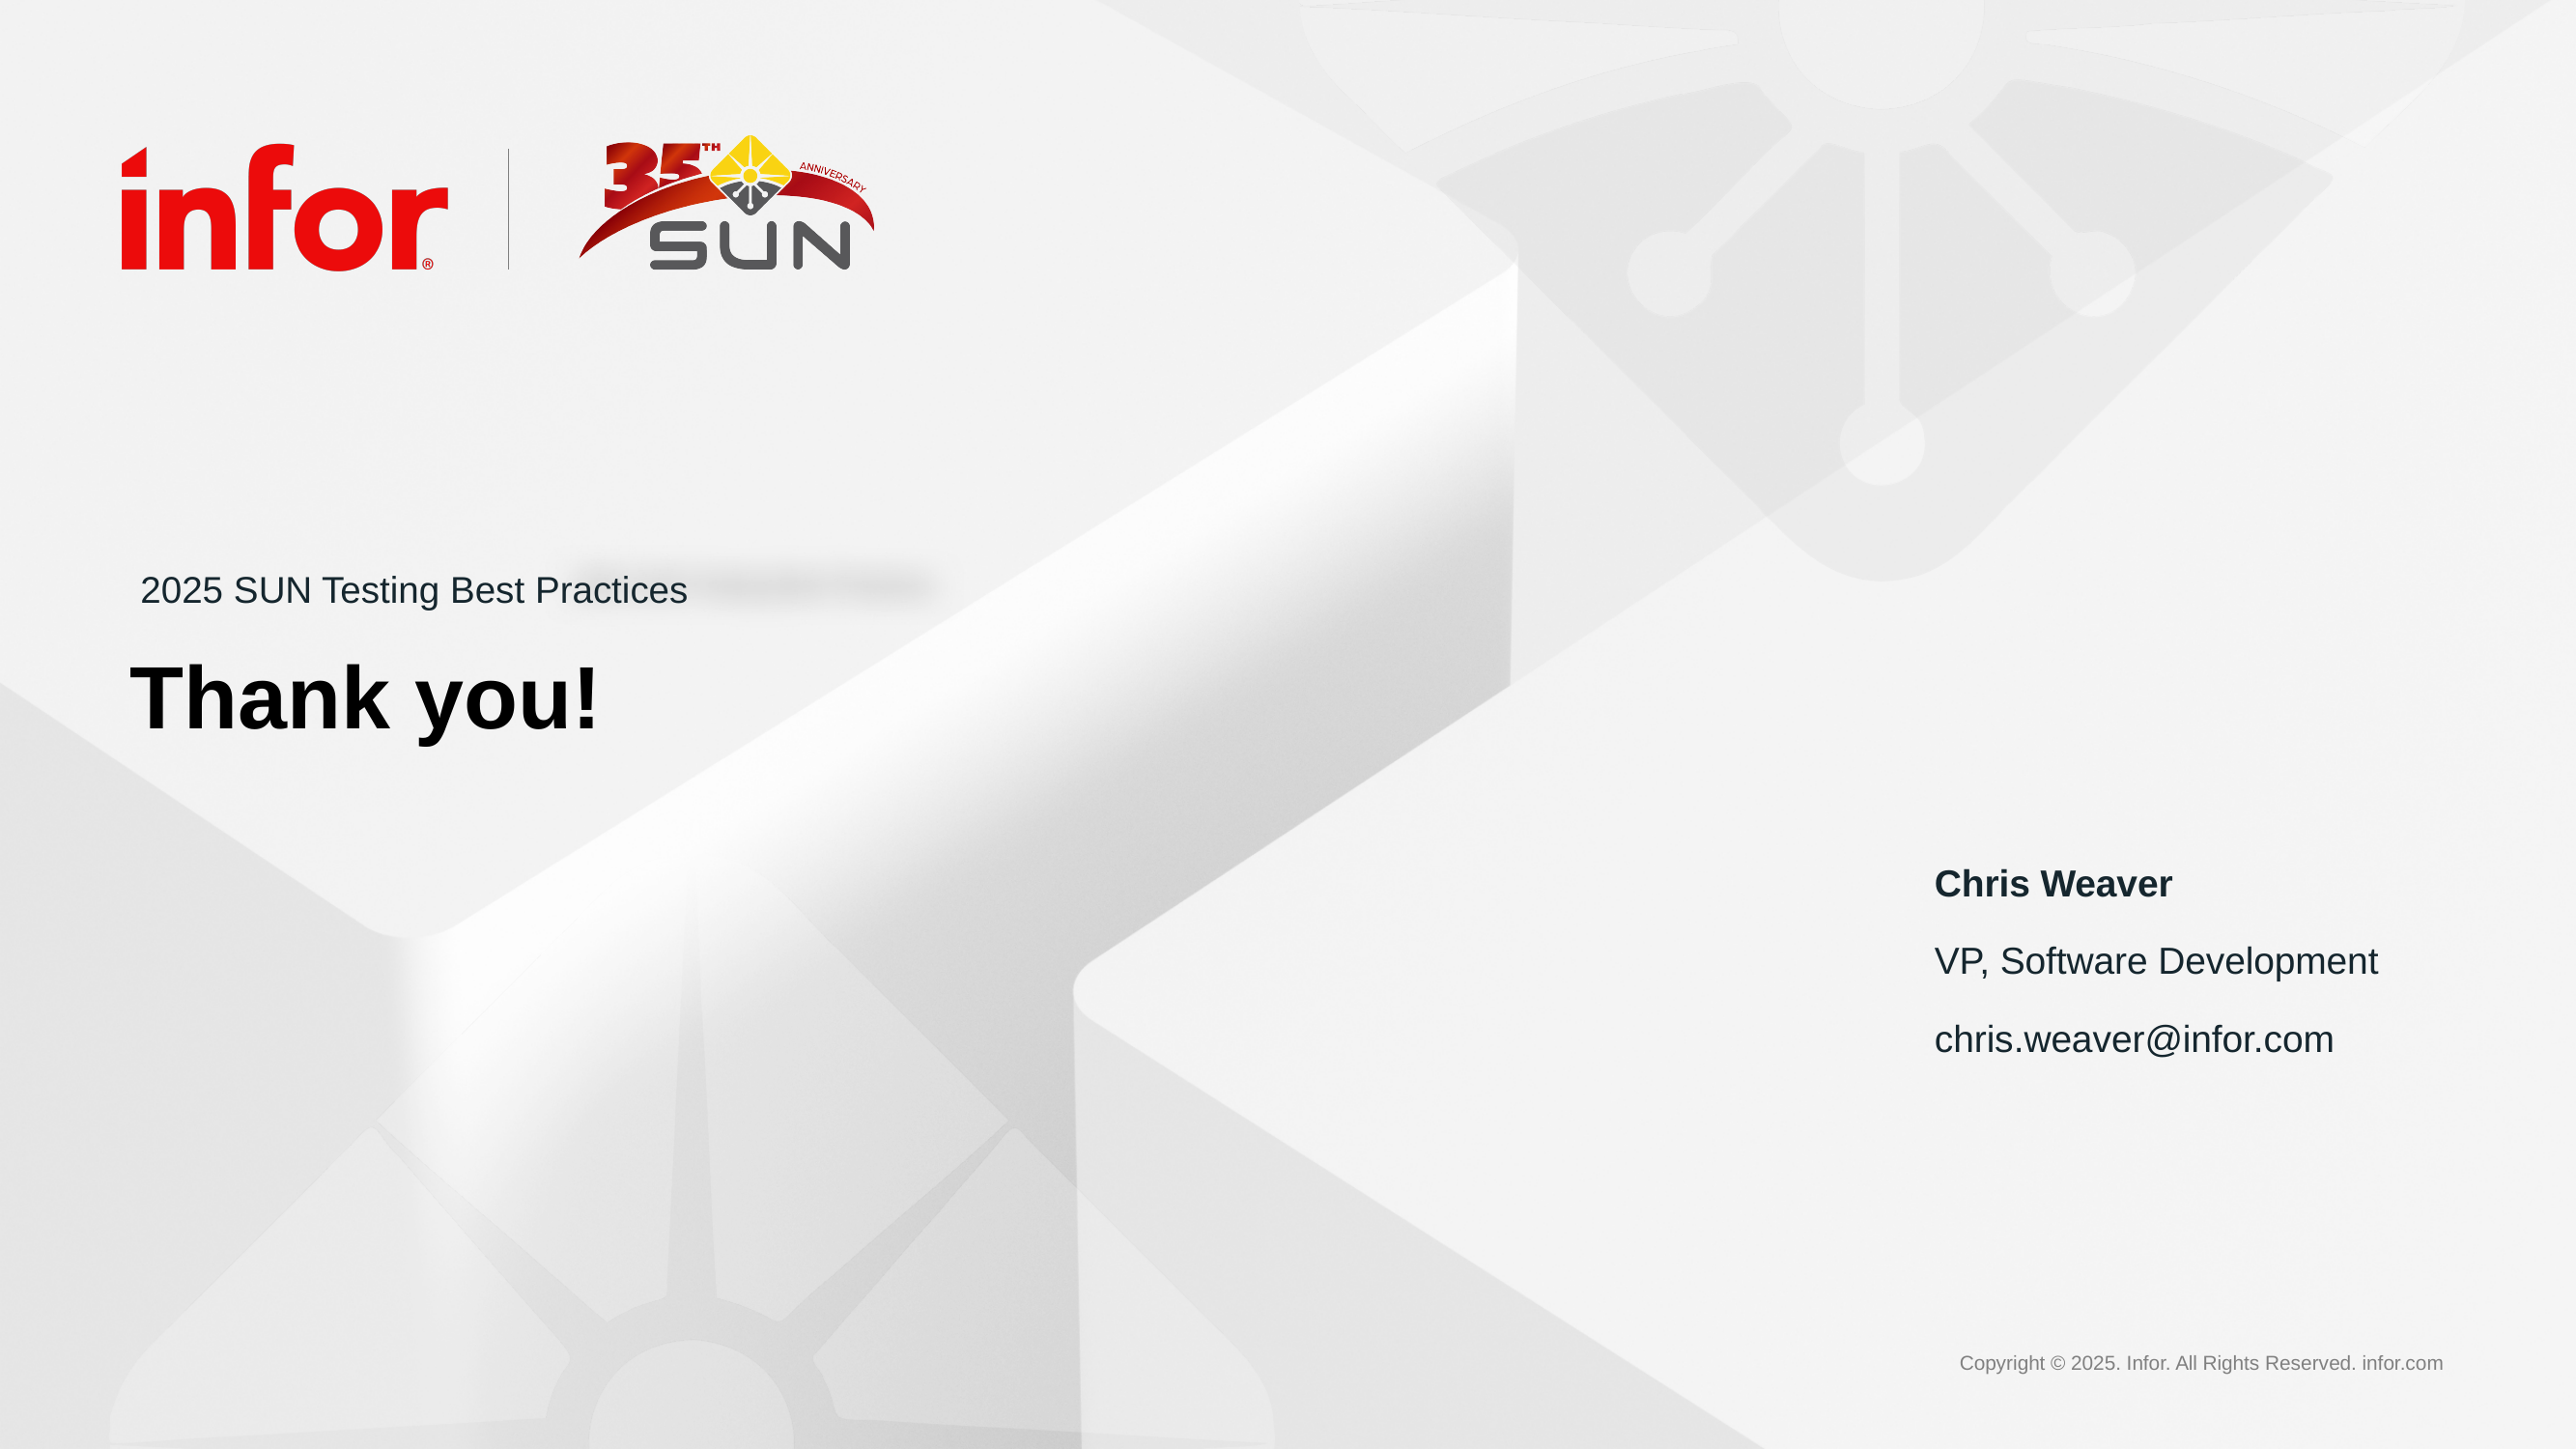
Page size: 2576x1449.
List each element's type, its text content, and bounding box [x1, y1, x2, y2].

text_box 2025 SUN Testing Best Practices [122, 554, 1434, 630]
list Chris Weaver [1920, 846, 2444, 923]
picture [0, 0, 2576, 1449]
list VP, Software Development [1920, 929, 2444, 994]
list chris.weaver@infor.com [1920, 1009, 2444, 1073]
text_box Thank you! [116, 644, 1434, 1041]
